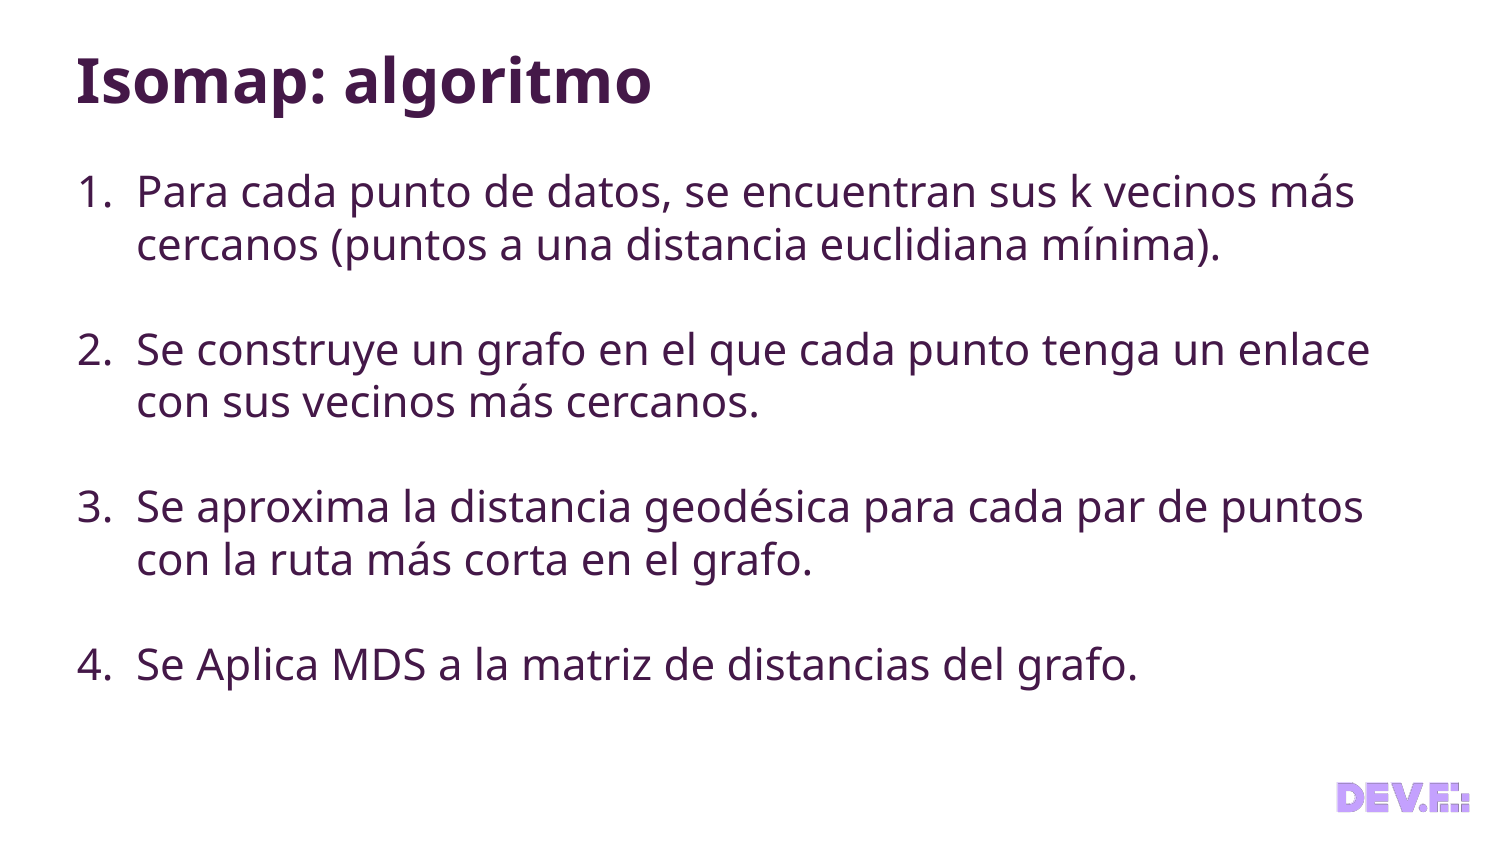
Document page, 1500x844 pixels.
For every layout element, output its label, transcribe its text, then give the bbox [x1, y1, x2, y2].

text_box Para cada punto de datos, se encuentran sus k vecinos más cercanos (puntos a una distancia euclidiana mínima). Se construye un grafo en el que cada punto tenga un enlace con sus vecinos más cercanos. Se aproxima la distancia geodésica para cada par de puntos con la ruta más corta en el grafo. Se Aplica MDS a la matriz de distancias del grafo. [46, 149, 1454, 774]
picture [1330, 776, 1474, 818]
text_box Isomap: algoritmo [61, 25, 1470, 114]
